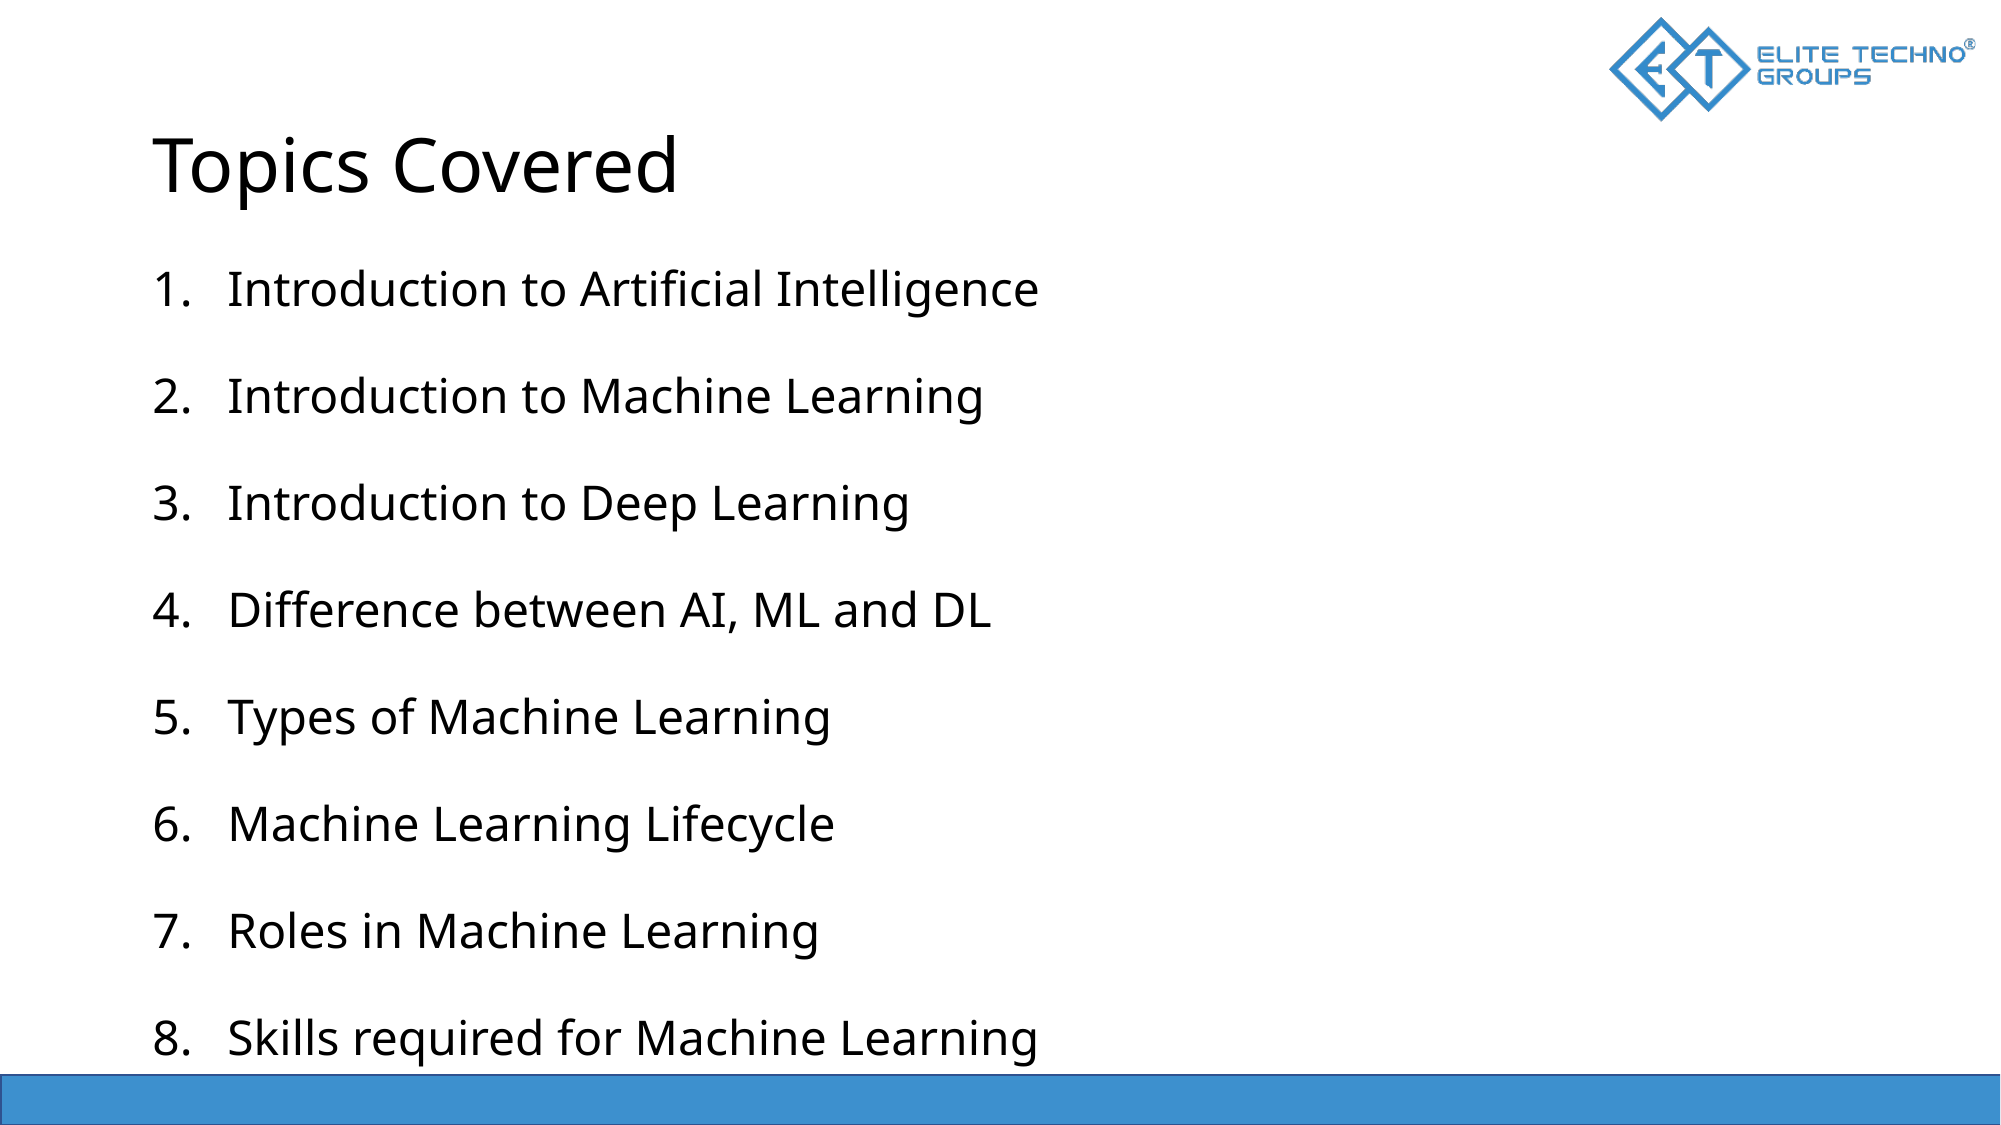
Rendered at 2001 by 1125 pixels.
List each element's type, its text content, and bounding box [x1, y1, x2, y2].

picture [0, 0, 2001, 1125]
list Introduction to Artificial Intelligence Introduction to Machine Learning Introduction to Deep Learning Difference between AI, ML and DL Types of Machine Learning Machine Learning Lifecycle Roles in Machine Learning Skills required for Machine Learning [137, 222, 1344, 937]
title Topics Covered [137, 59, 1609, 278]
